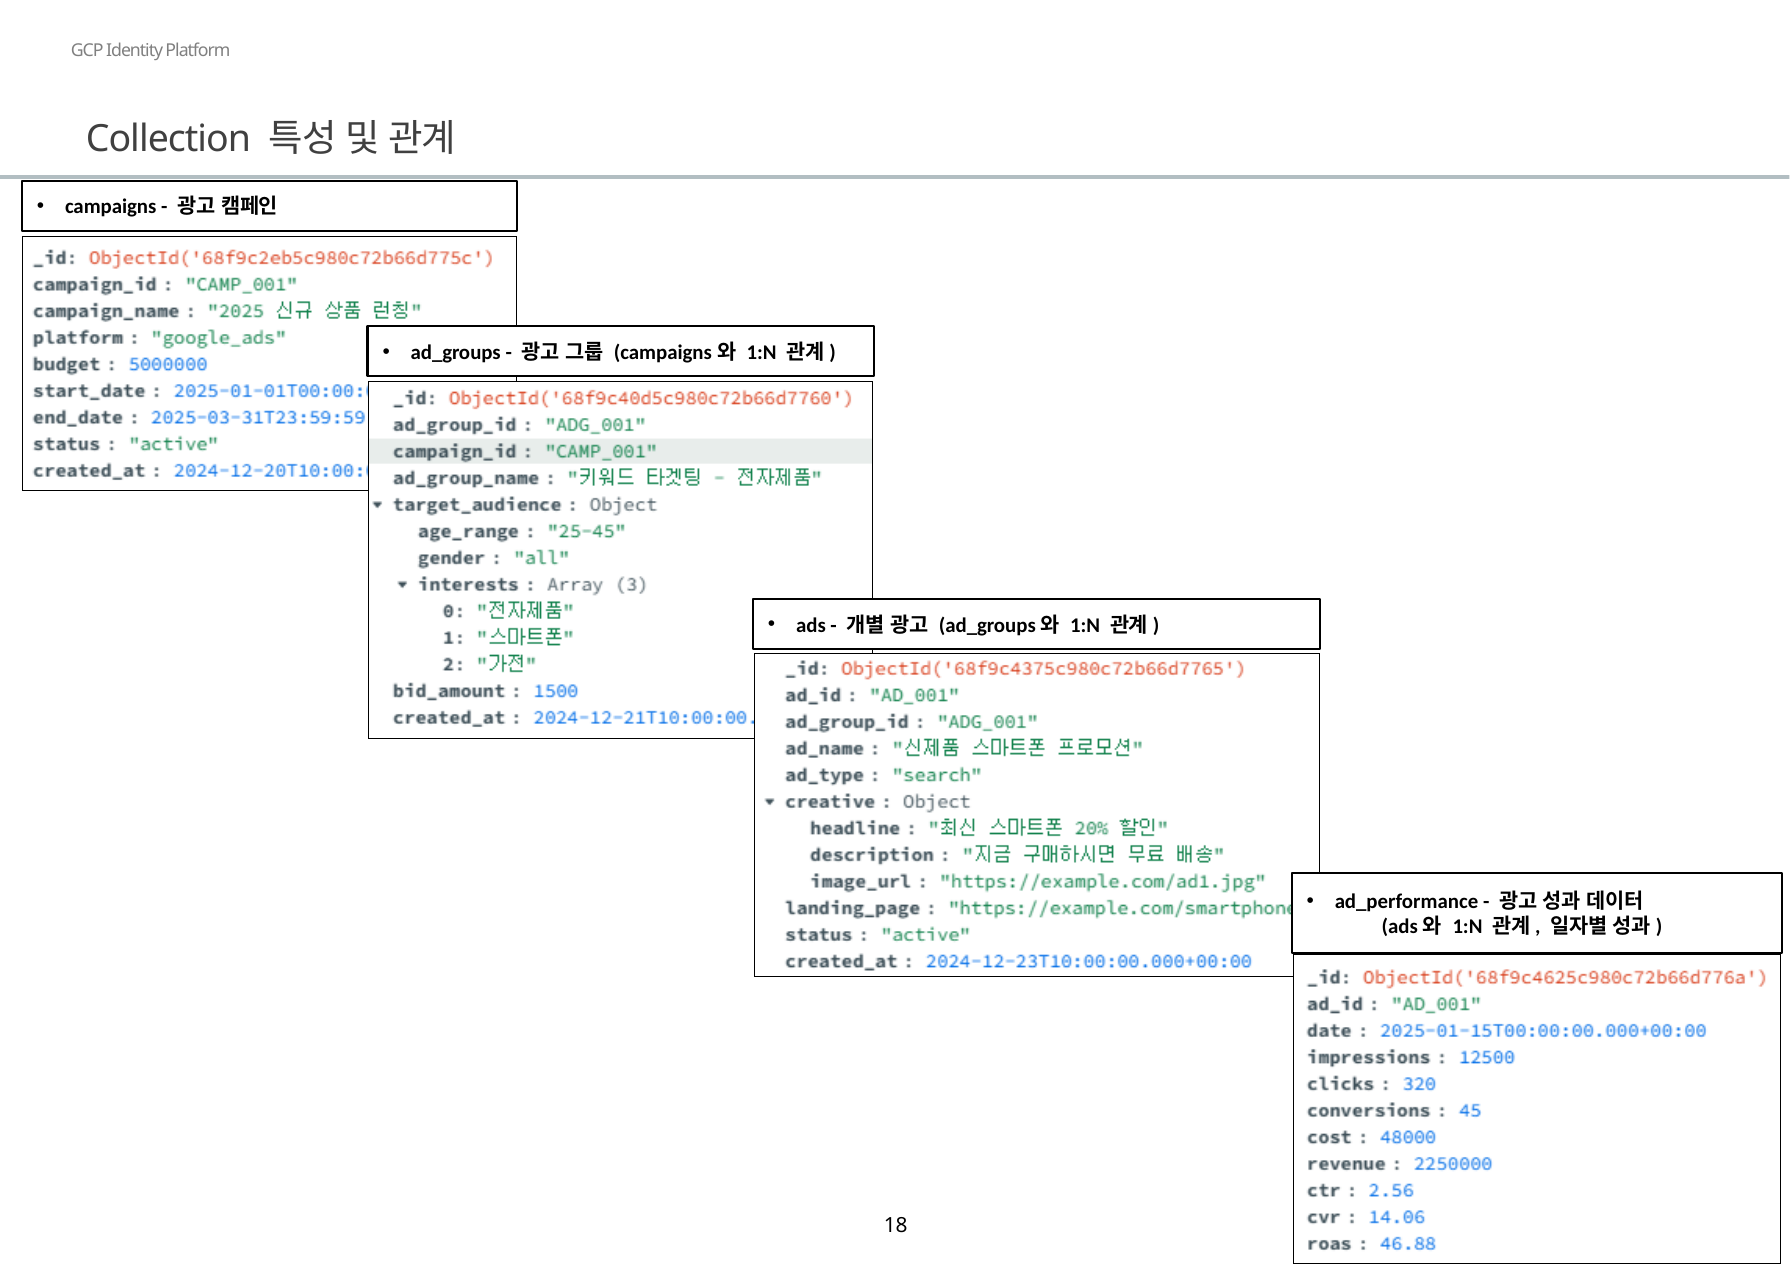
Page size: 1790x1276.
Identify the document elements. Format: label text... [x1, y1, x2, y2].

text_box ads - 개별 광고 (ad_groups와 1:N 관계) [873, 598, 1321, 649]
title Collection 특성 및 관계 [70, 126, 1336, 167]
text_box campaigns - 광고 캠페인 [21, 180, 518, 231]
text_box ad_groups - 광고 그룹 (campaigns와 1:N 관계) [517, 326, 875, 377]
picture [22, 236, 1781, 1264]
text_box ad_performance - 광고 성과 데이터 (ads와 1:N 관계, 일자별 성과) [1320, 872, 1782, 953]
